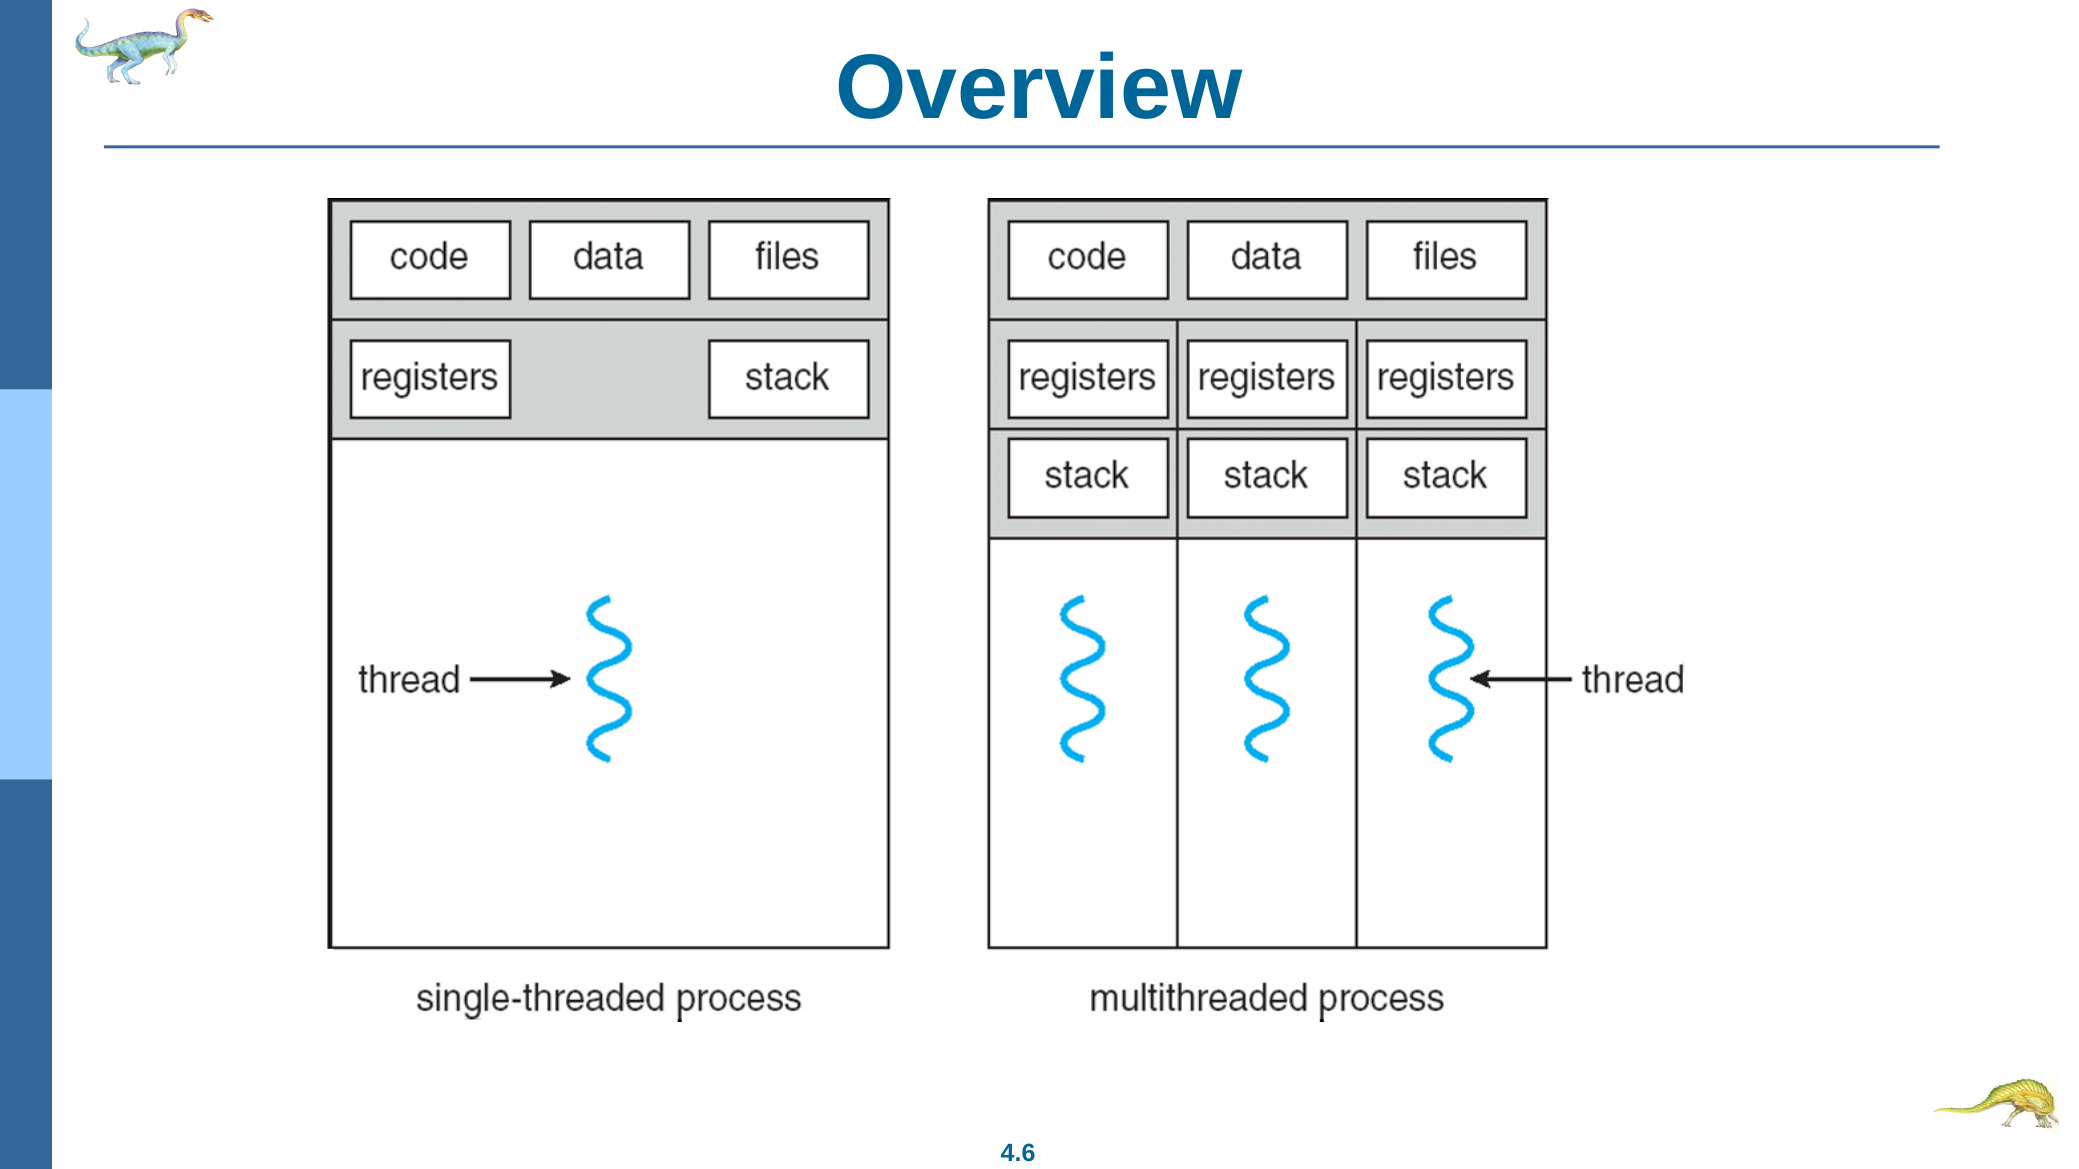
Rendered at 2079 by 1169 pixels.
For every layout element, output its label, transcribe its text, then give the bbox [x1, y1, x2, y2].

title Overview [103, 47, 1975, 146]
picture [64, 0, 229, 93]
picture [327, 198, 1687, 1022]
picture [1931, 1073, 2059, 1133]
